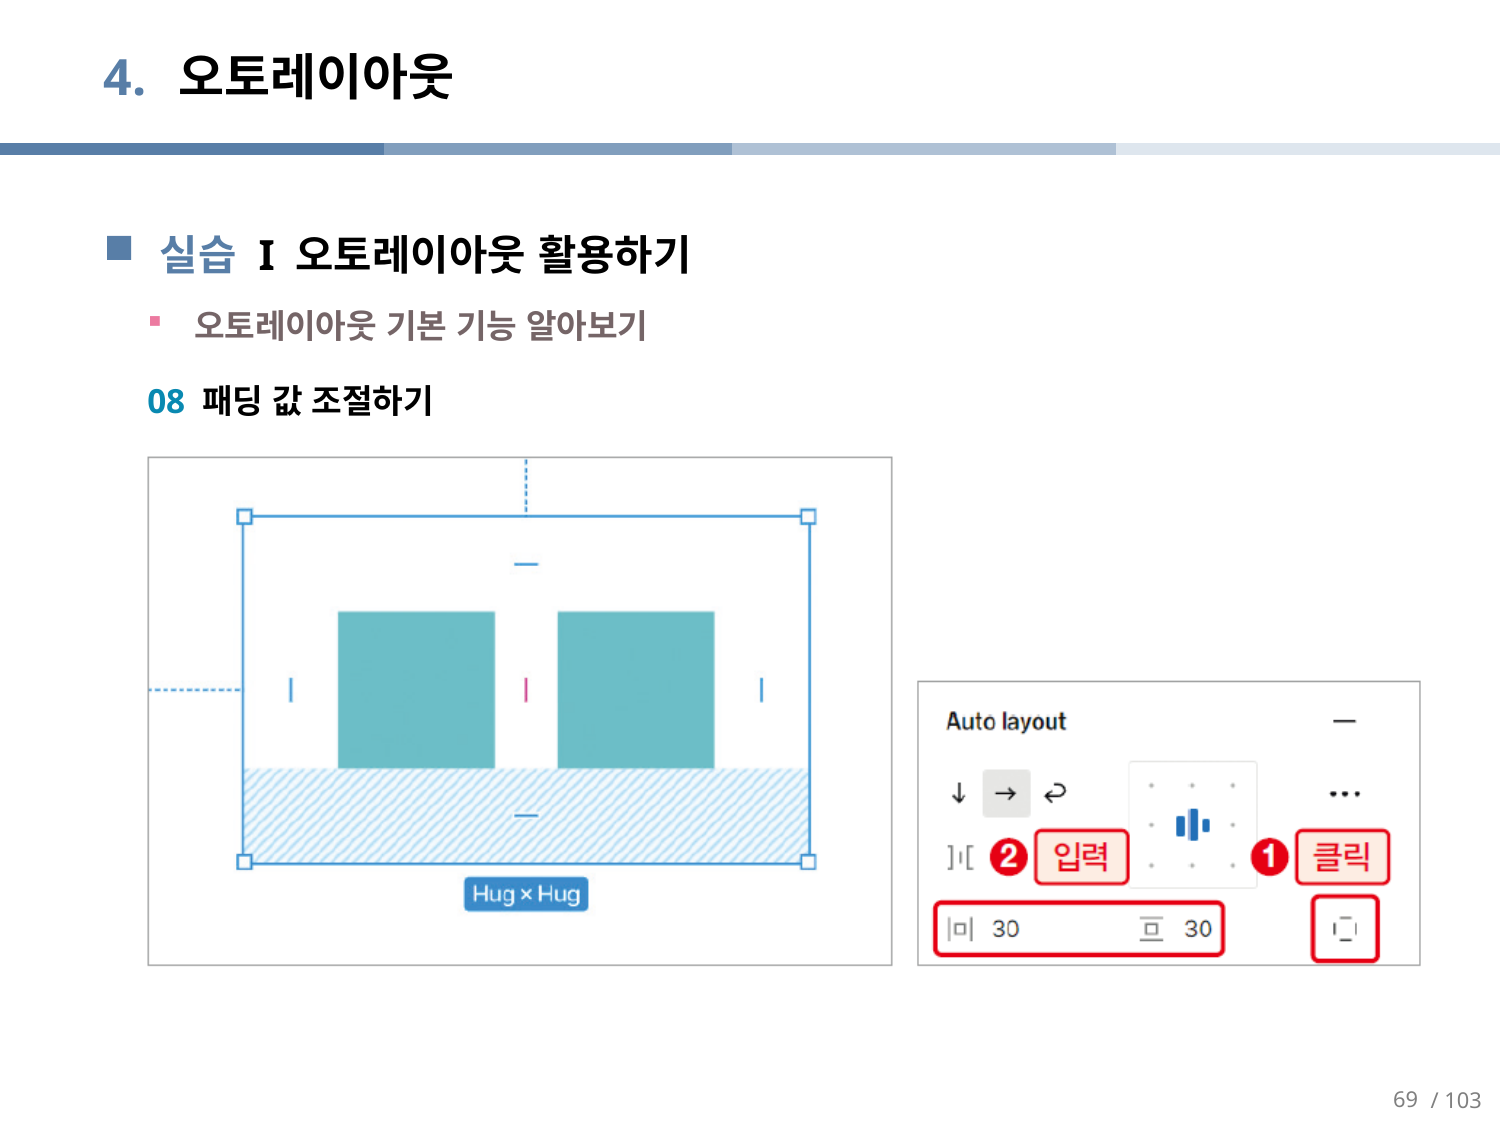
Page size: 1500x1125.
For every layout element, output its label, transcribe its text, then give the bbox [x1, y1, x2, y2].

title 오토레이아웃 [88, 30, 1211, 121]
list 실습 I 오토레이아웃 활용하기 오토레이아웃 기본 기능 알아보기 08 패딩 값 조절하기 [88, 196, 1400, 1083]
picture [123, 435, 1450, 988]
